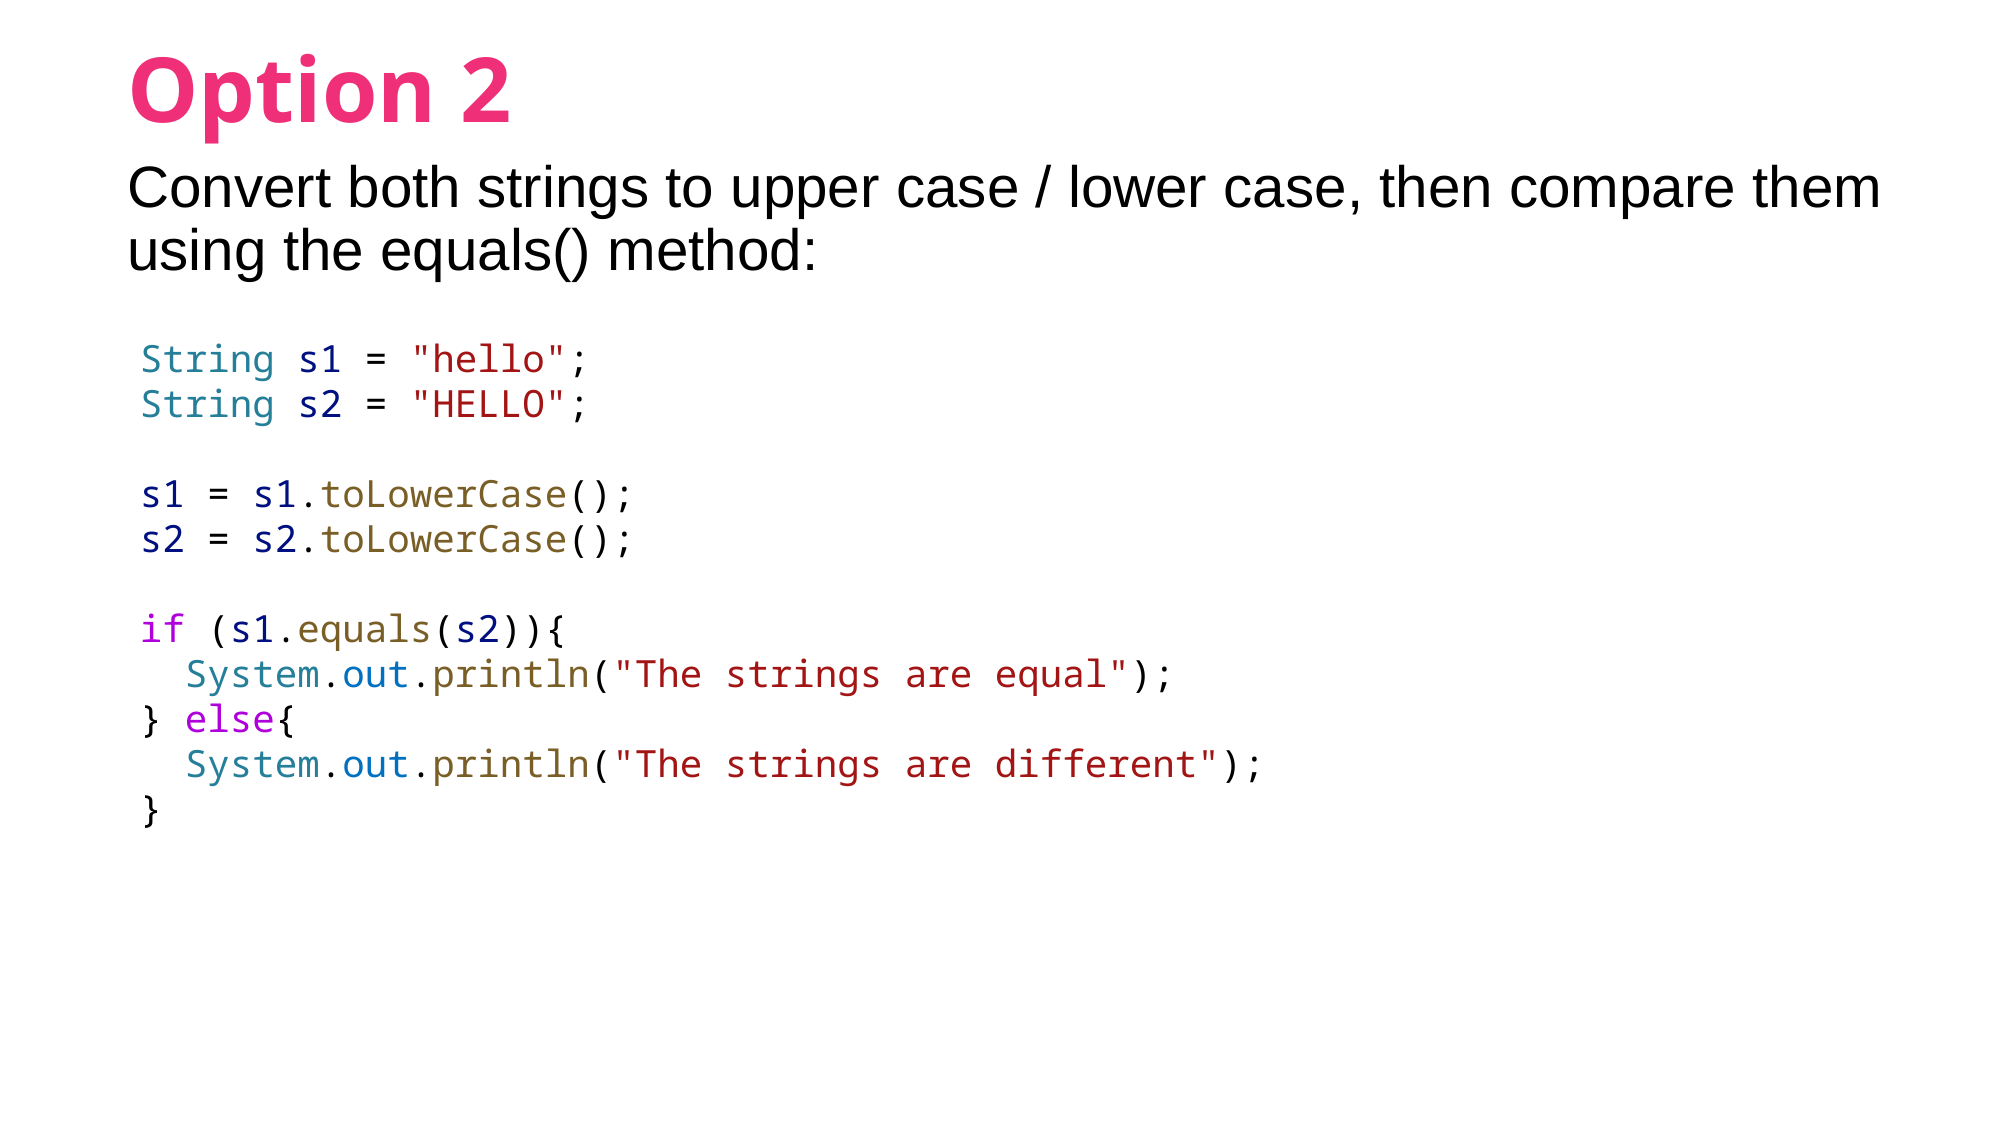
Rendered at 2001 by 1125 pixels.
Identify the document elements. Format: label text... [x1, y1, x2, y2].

text_box String s1 = "hello"; String s2 = "HELLO"; s1 = s1.toLowerCase(); s2 = s2.toLowerCase(); if (s1.equals(s2)){ System.out.println("The strings are equal"); } else{ System.out.println("The strings are different"); } [125, 327, 1350, 838]
text_box Convert both strings to upper case / lower case, then compare them using the equals() method: [112, 149, 1963, 500]
text_box Option 2 [112, 37, 1950, 149]
